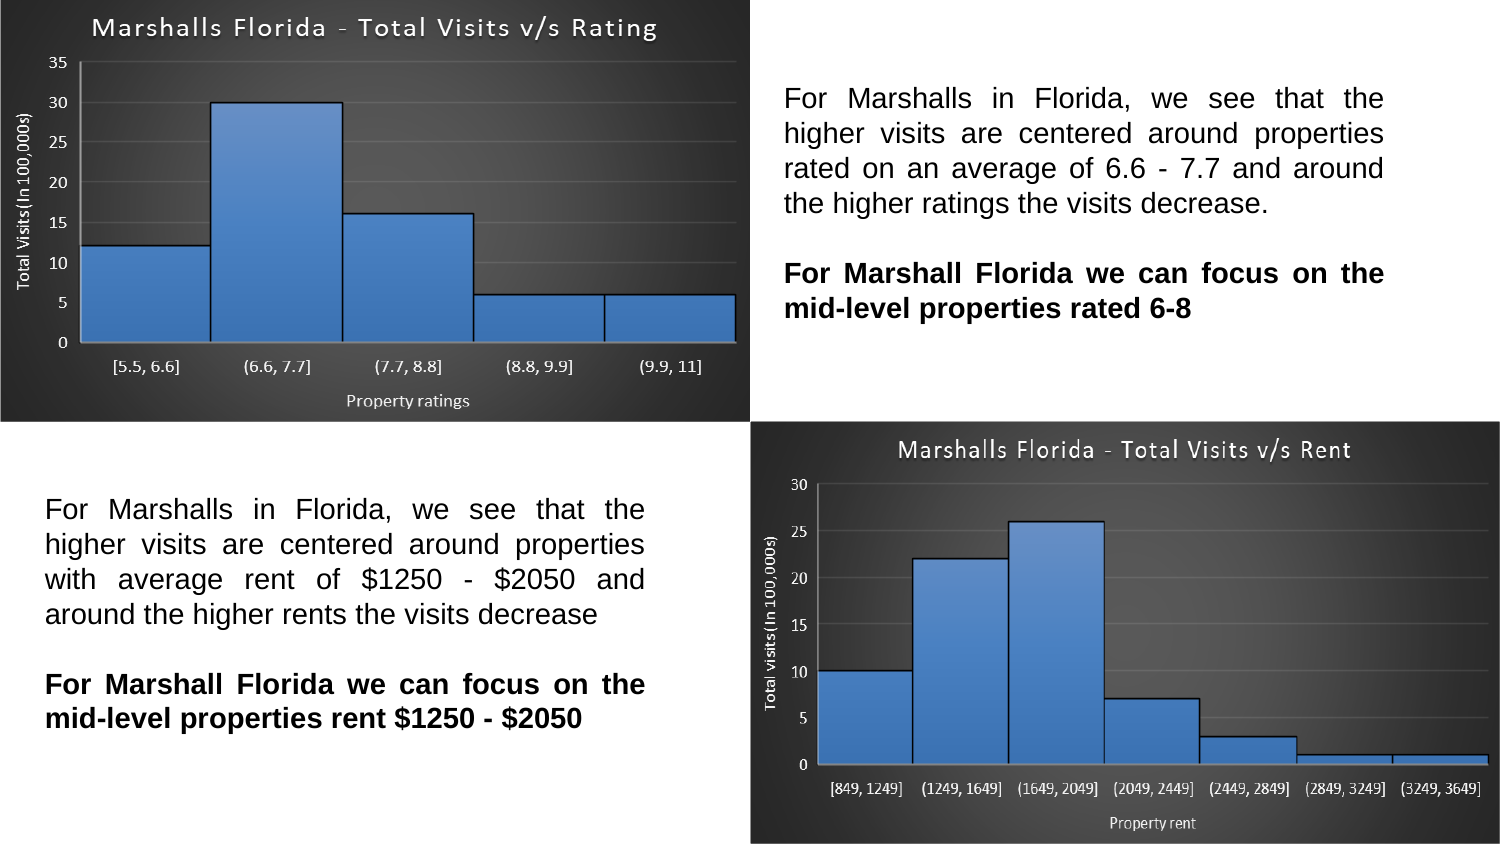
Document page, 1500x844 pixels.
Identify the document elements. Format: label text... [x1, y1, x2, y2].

picture [0, 0, 1500, 844]
text_box For Marshalls in Florida, we see that the higher visits are centered around properties with average rent of $1250 - $2050 and around the higher rents the visits decrease For Marshall Florida we can focus on the mid-level properties rent $1250 - $2050 [29, 475, 662, 750]
text_box For Marshalls in Florida, we see that the higher visits are centered around properties rated on an average of 6.6 - 7.7 and around the higher ratings the visits decrease. For Marshall Florida we can focus on the mid-level properties rated 6-8 [768, 64, 1401, 340]
